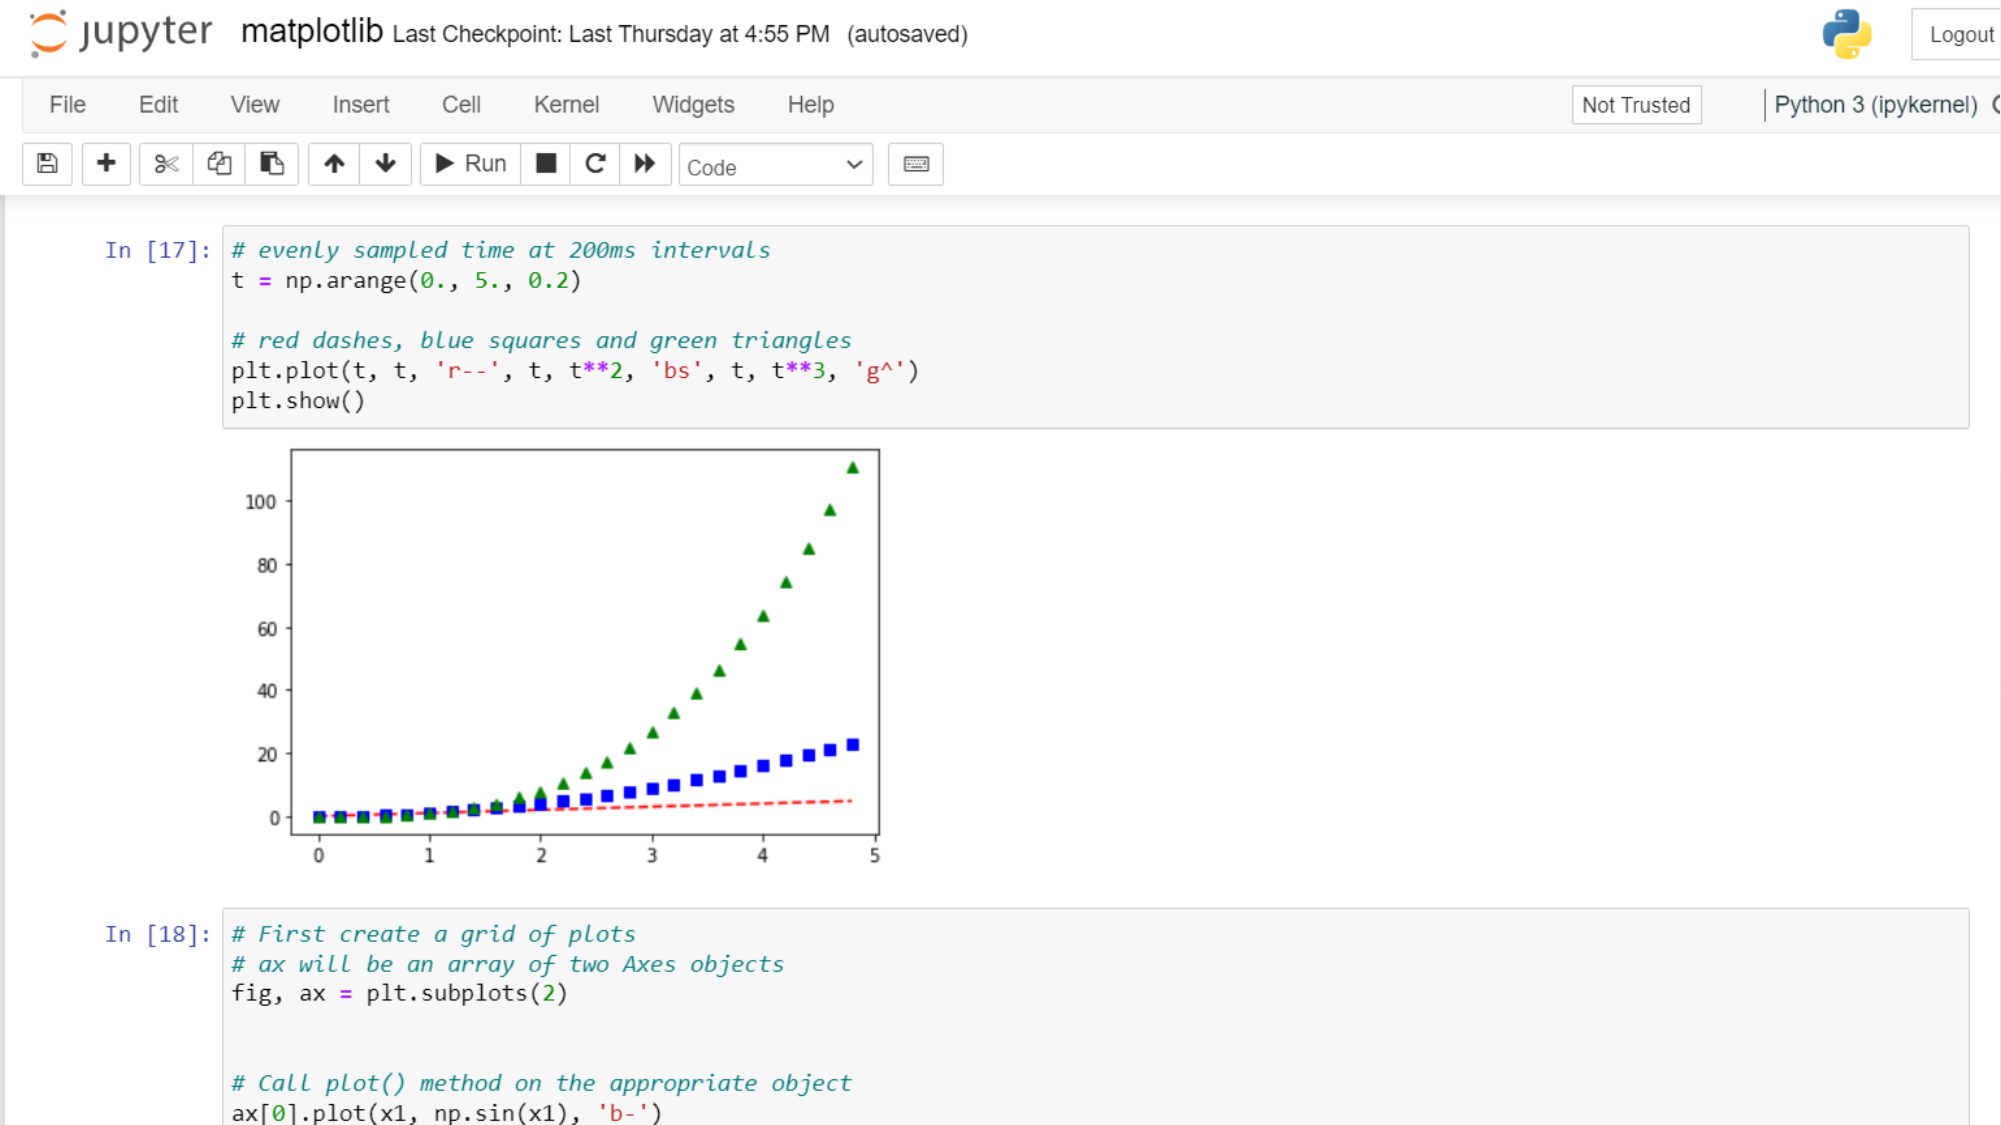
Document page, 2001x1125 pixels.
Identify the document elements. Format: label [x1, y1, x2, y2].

list [0, 0, 2000, 1125]
